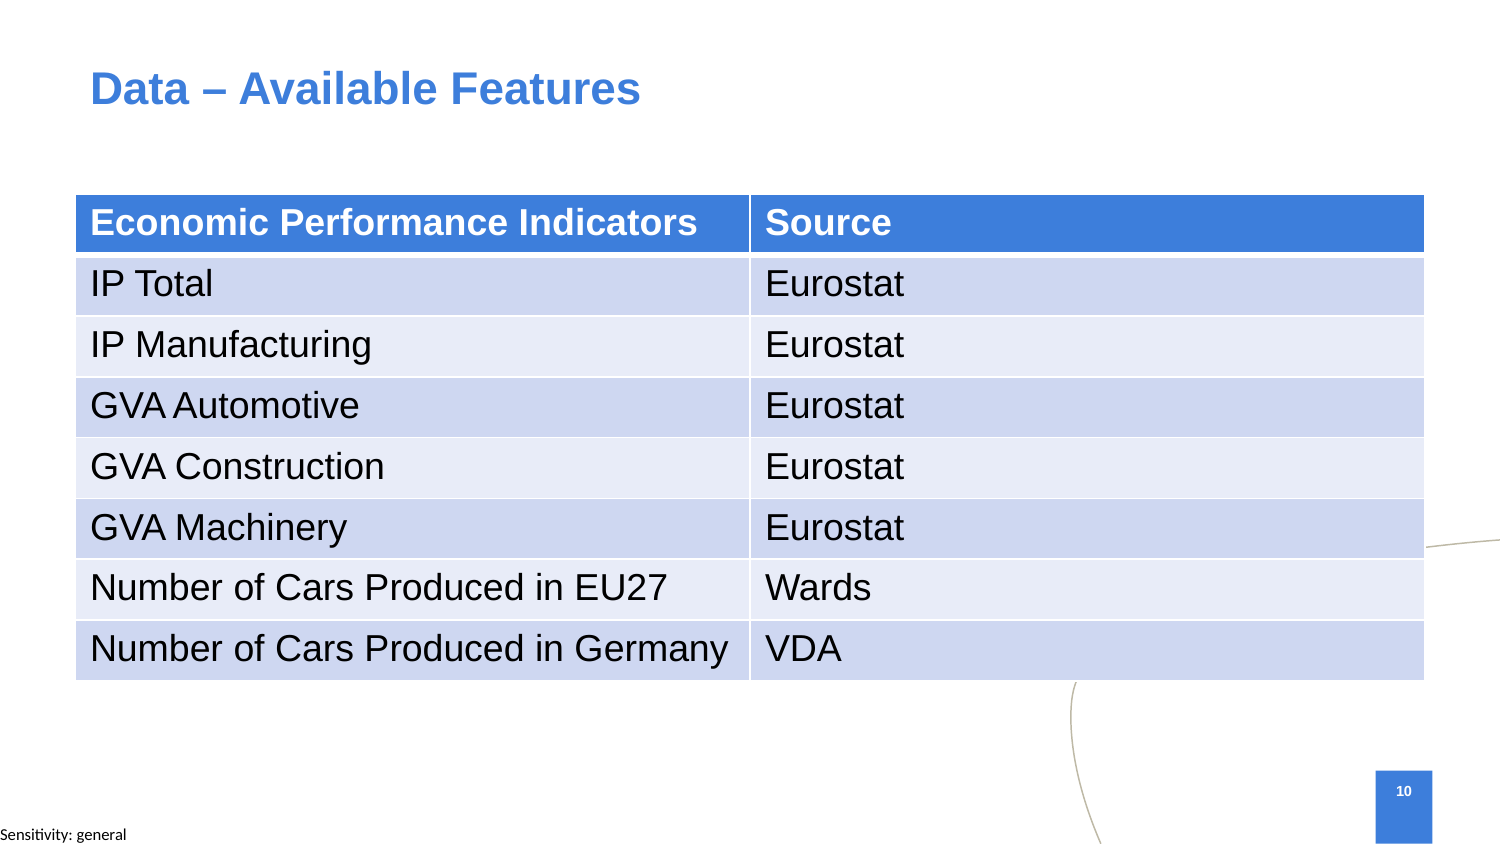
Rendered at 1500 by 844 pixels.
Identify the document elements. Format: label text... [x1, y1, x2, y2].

table_cell IP Total [76, 258, 749, 315]
slide_number 10 [1375, 770, 1433, 844]
table_cell Eurostat [751, 438, 1424, 498]
table_cell IP Manufacturing [76, 317, 749, 376]
table_cell Wards [751, 560, 1424, 619]
table_cell Eurostat [751, 499, 1424, 558]
table_cell Eurostat [751, 258, 1424, 315]
table_header Economic Performance Indicators [76, 195, 749, 252]
table_cell Eurostat [751, 378, 1424, 437]
table_cell Eurostat [751, 317, 1424, 376]
table_cell VDA [751, 621, 1424, 680]
table_cell GVA Construction [76, 438, 749, 498]
title Data – Available Features [75, 55, 1425, 187]
table_cell GVA Machinery [76, 499, 749, 558]
table_cell Number of Cars Produced in Germany [76, 621, 749, 680]
table_header Source [751, 195, 1424, 252]
table_cell GVA Automotive [76, 378, 749, 437]
table_cell Number of Cars Produced in EU27 [76, 560, 749, 619]
